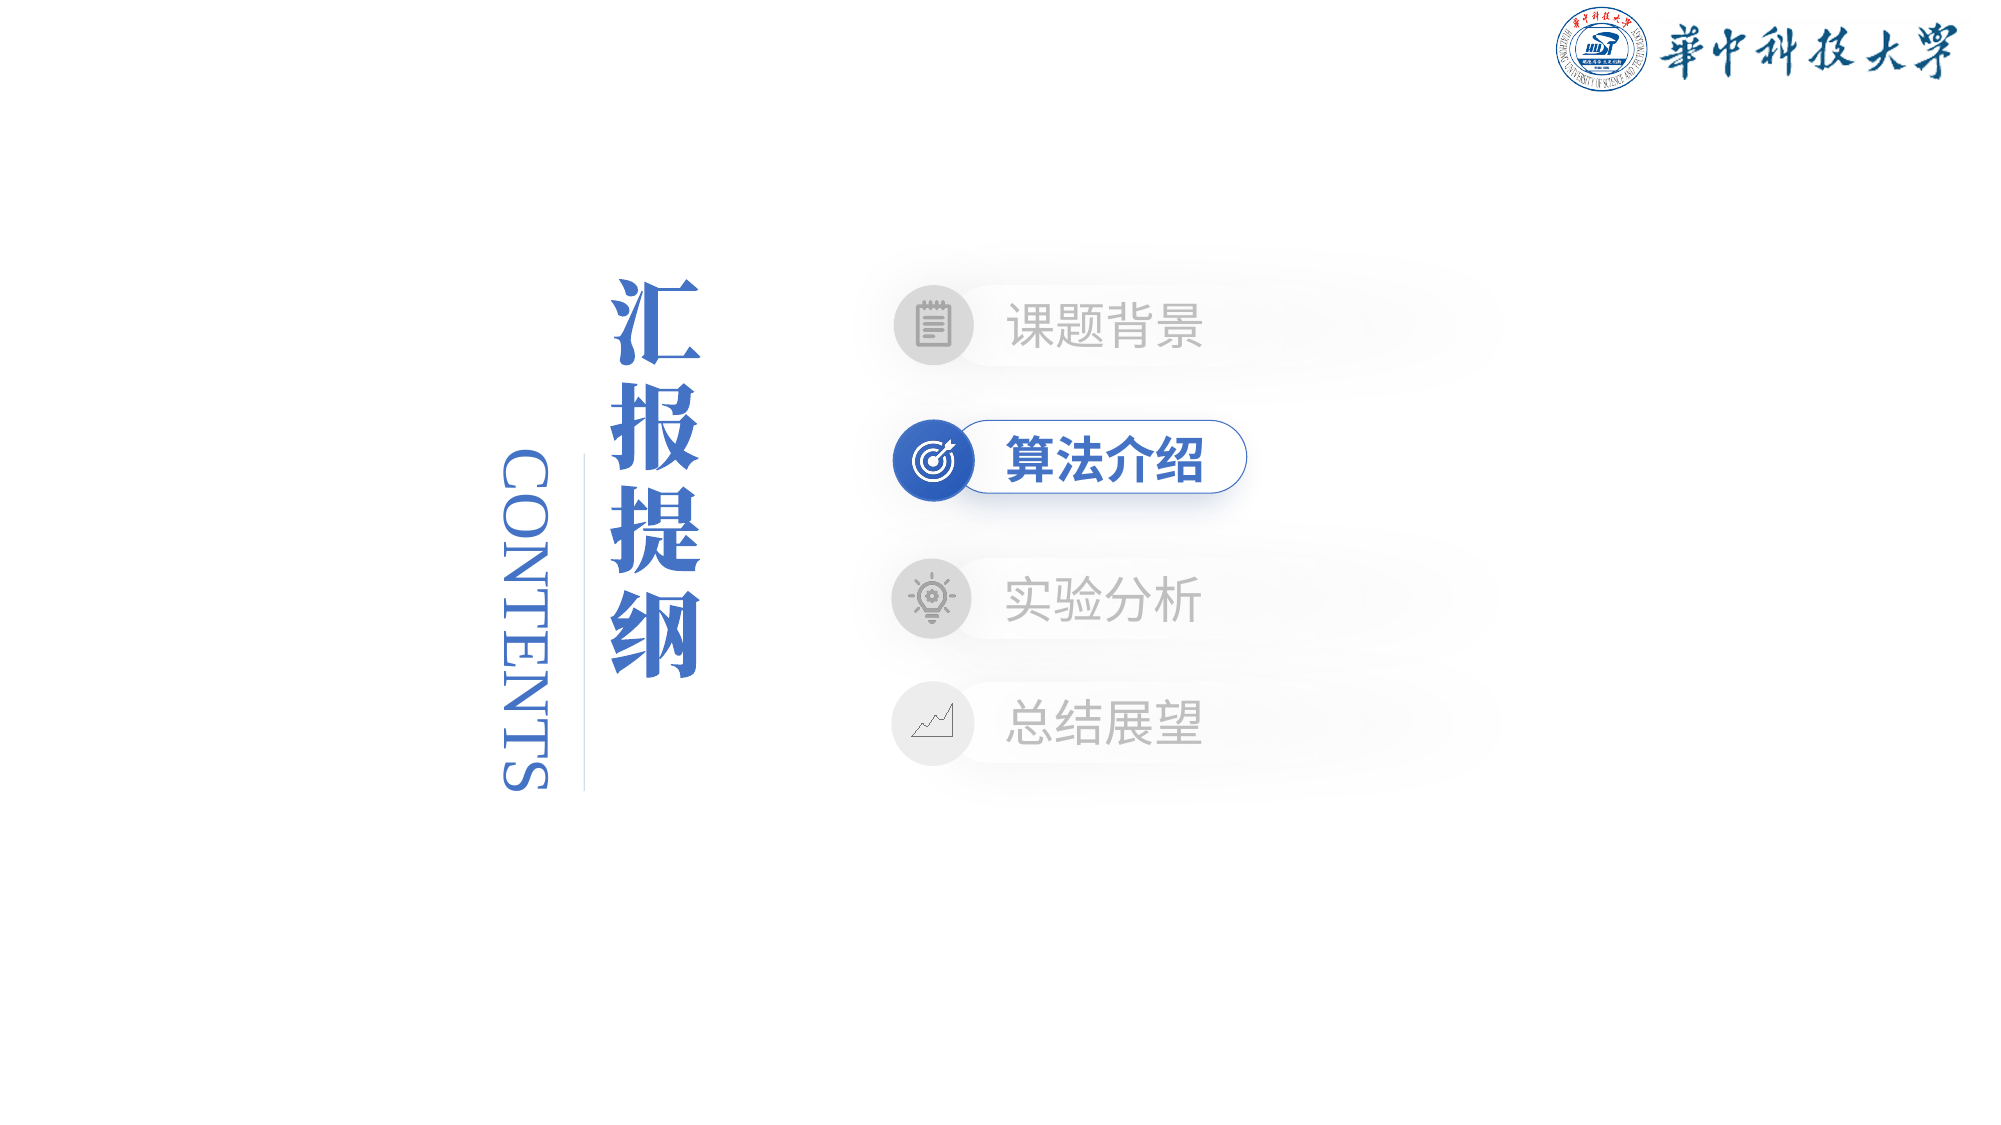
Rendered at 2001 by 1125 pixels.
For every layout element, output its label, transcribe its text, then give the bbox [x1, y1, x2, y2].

text_box 课题背景 [990, 287, 1502, 363]
text_box [961, 284, 1478, 367]
text_box [890, 557, 973, 640]
text_box [914, 298, 953, 348]
text_box [975, 681, 1477, 764]
text_box [610, 300, 630, 317]
text_box [610, 590, 700, 679]
text_box [610, 485, 700, 574]
text_box [641, 279, 701, 365]
text_box 算法介绍 [990, 421, 1233, 497]
picture [903, 570, 960, 627]
text_box [1233, 427, 1248, 487]
picture [1519, 0, 1996, 105]
text_box [959, 557, 1476, 640]
text_box CONTENTS [483, 432, 579, 833]
text_box [892, 284, 975, 367]
text_box [618, 278, 639, 297]
picture [907, 434, 961, 487]
text_box [610, 382, 699, 471]
text_box 总结展望 [989, 684, 1501, 760]
text_box [962, 419, 1222, 495]
text_box [892, 419, 975, 502]
text_box [614, 291, 643, 366]
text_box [891, 681, 975, 766]
text_box 实验分析 [988, 560, 1499, 636]
